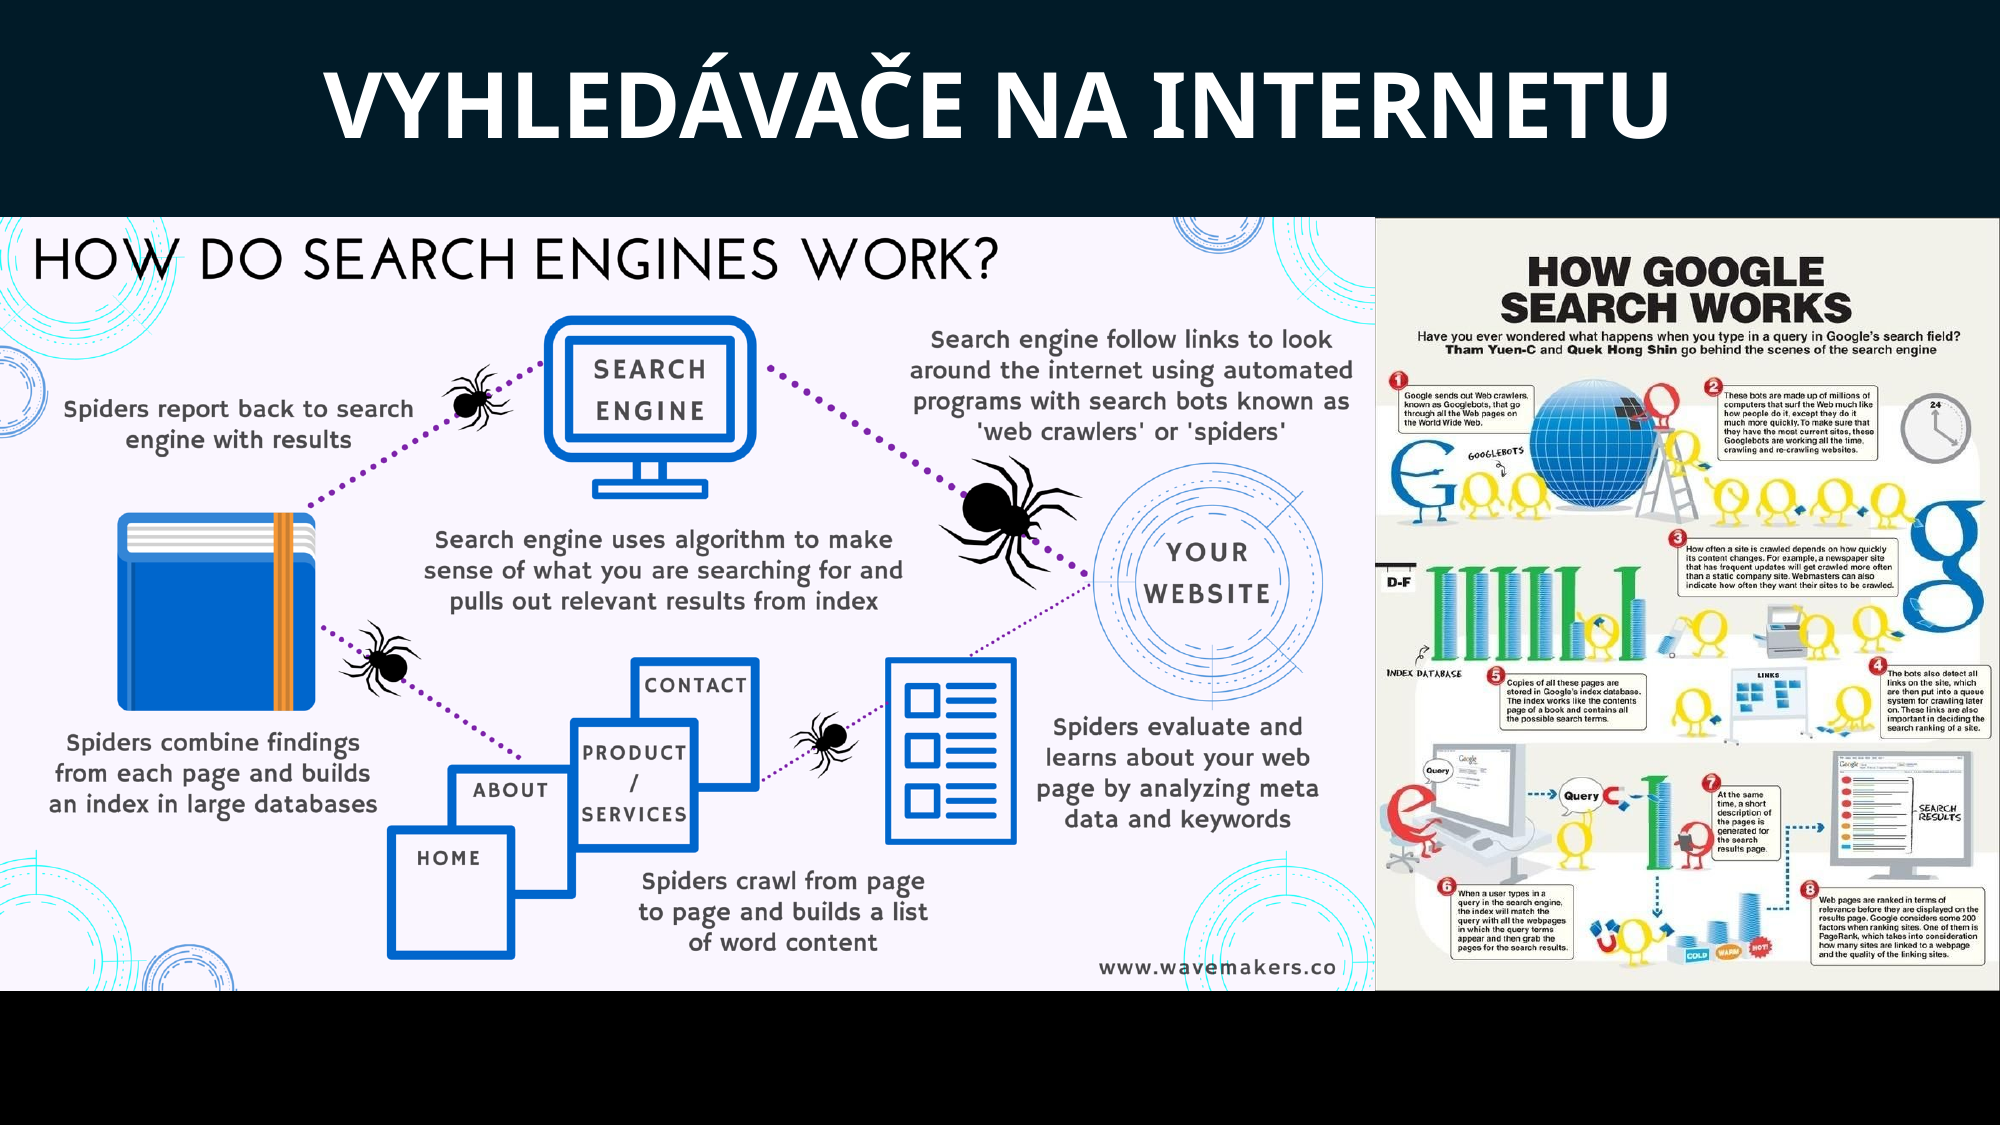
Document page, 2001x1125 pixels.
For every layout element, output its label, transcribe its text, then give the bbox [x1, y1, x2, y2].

picture [0, 217, 2000, 1010]
title VYHLEDÁVAČE NA INTERNETU [0, 0, 2000, 217]
text_box [0, 991, 2000, 1125]
